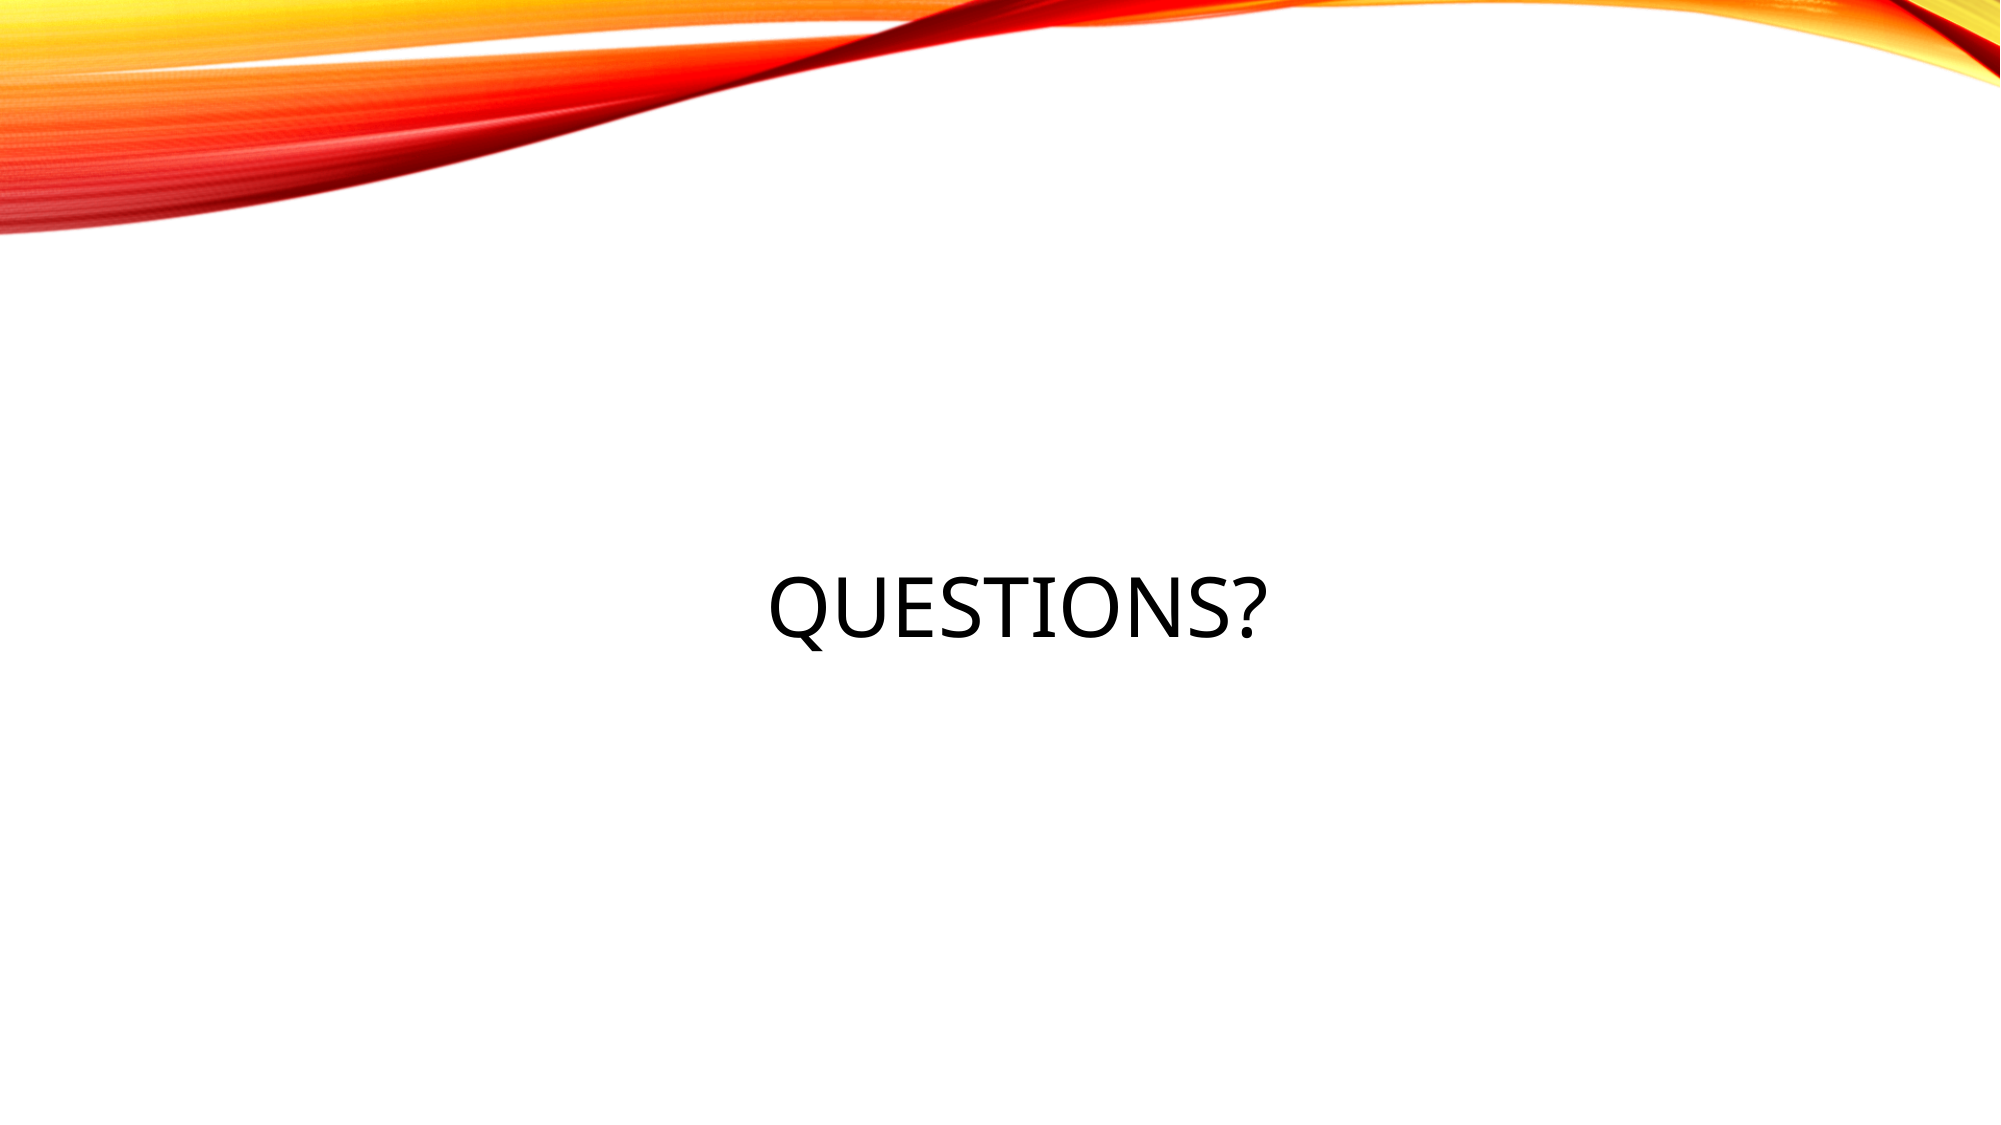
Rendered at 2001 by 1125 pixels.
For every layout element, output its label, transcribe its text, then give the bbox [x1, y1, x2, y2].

picture [0, 0, 2000, 237]
title Questions? [750, 504, 1284, 718]
